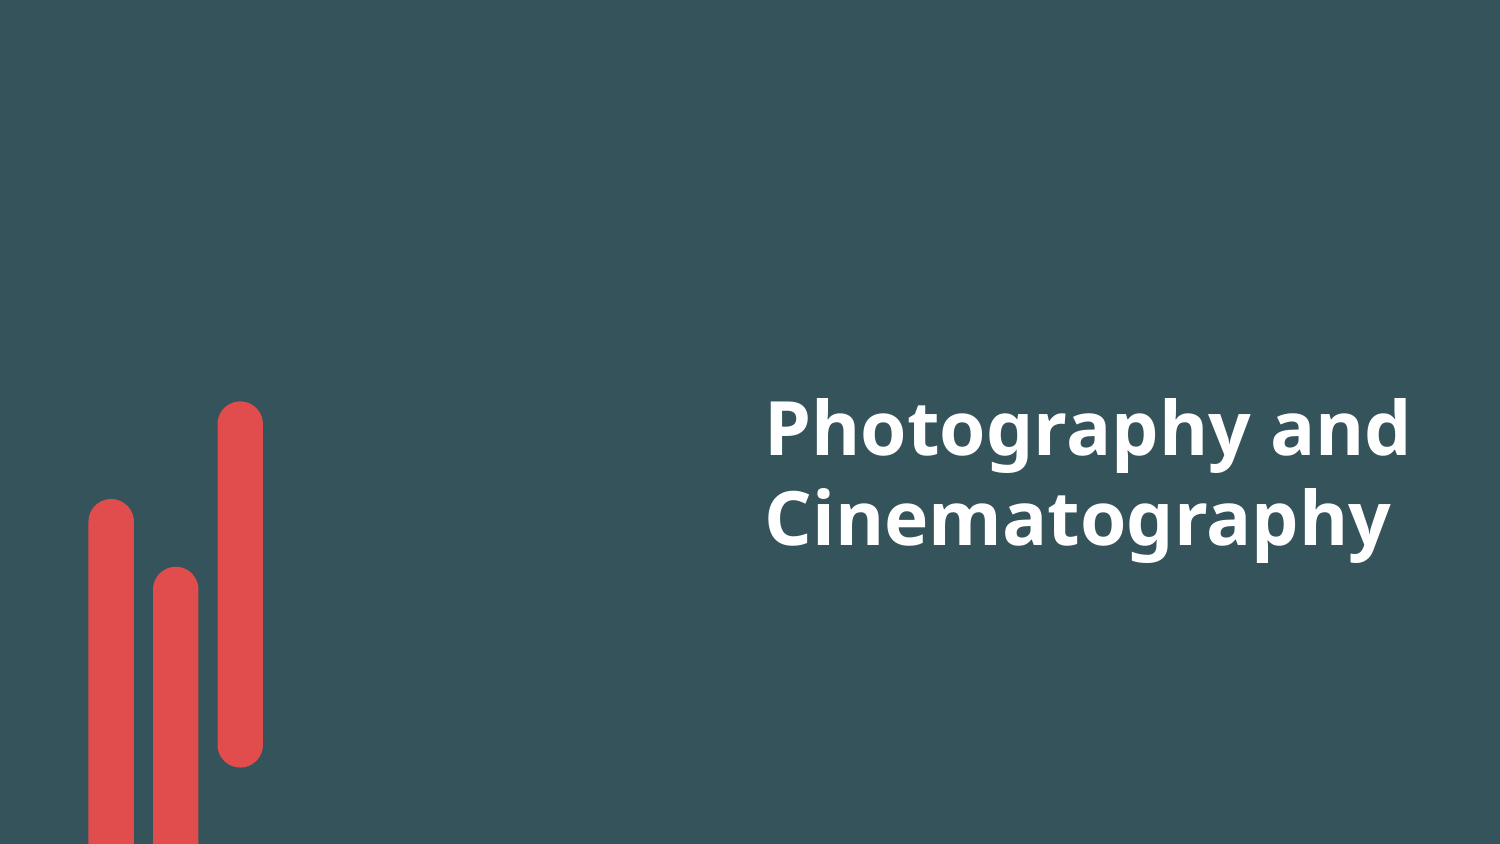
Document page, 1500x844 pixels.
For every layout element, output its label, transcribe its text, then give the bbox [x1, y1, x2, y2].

title Photography and Cinematography [749, 510, 1500, 611]
